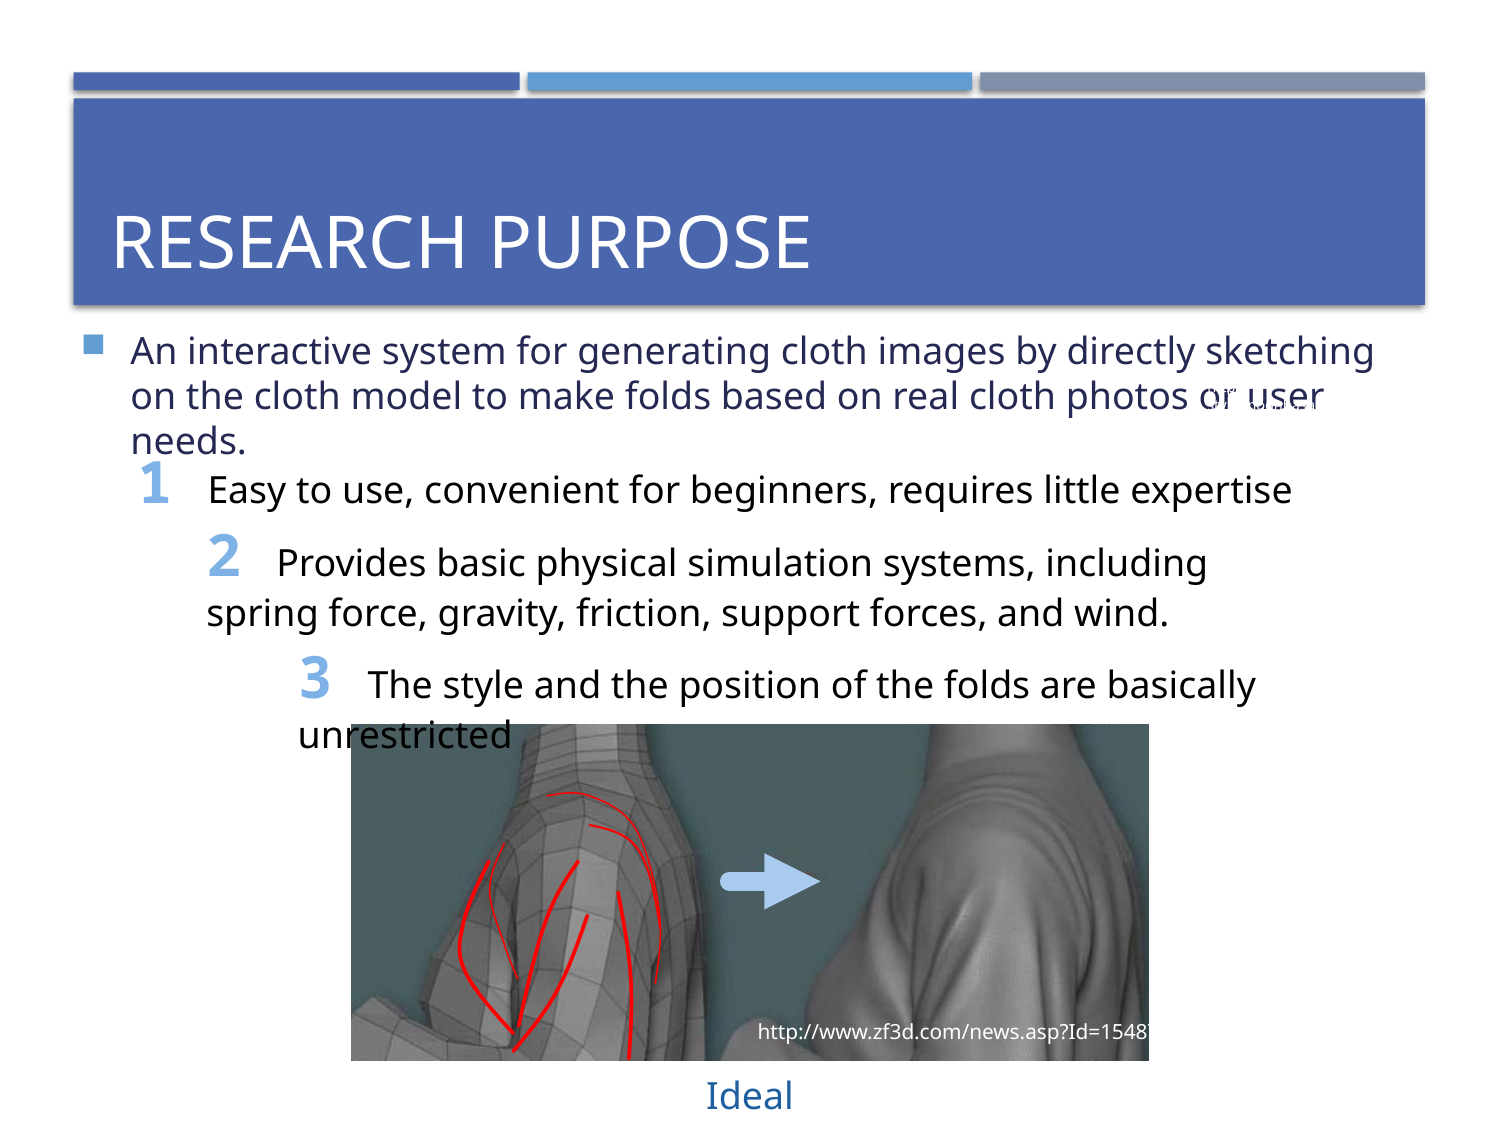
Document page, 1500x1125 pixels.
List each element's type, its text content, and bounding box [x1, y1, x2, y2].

text_box 1 Easy to use, convenient for beginners, requires little expertise [122, 437, 1336, 523]
text_box http://style.moonbasa.com/chaoliuqushi/1181.html [1192, 370, 1406, 438]
text_box 2 Provides basic physical simulation systems, including spring force, gravity, friction, support forces, and wind. [191, 511, 1268, 641]
text_box An interactive system for generating cloth images by directly sketching on the cloth model to make folds based on real cloth photos or user needs. [65, 299, 1435, 490]
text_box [351, 724, 1149, 1062]
text_box Ideal result [638, 1072, 862, 1125]
text_box 3 The style and the position of the folds are basically unrestricted [282, 633, 1378, 763]
title Research Purpose [95, 112, 1406, 291]
